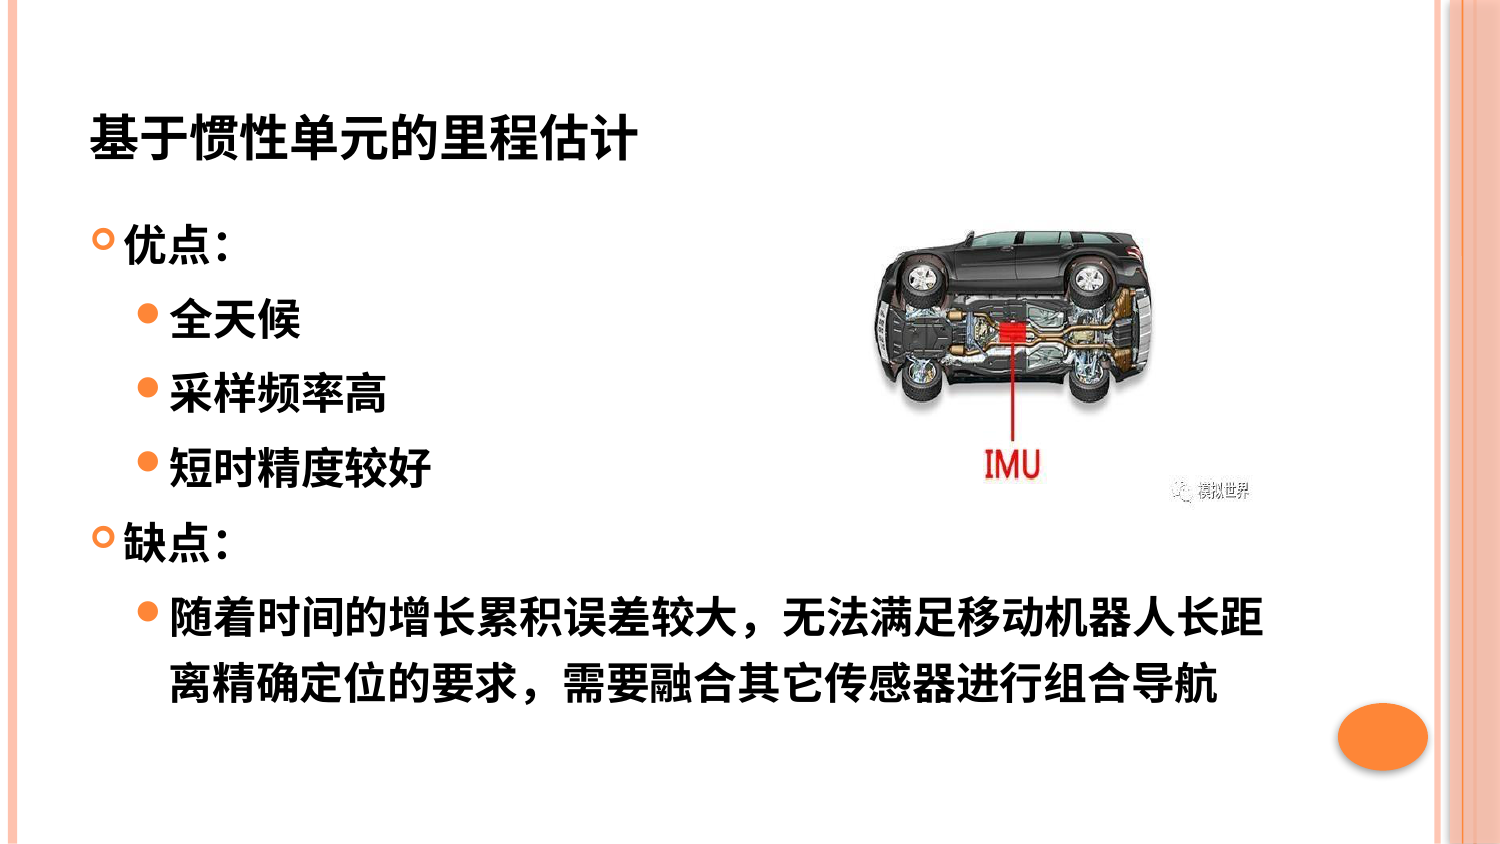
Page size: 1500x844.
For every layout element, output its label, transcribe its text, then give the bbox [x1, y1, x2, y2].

list 优点： 全天候 采样频率高 短时精度较好 缺点： 随着时间的增长累积误差较大，无法满足移动机器人长距离精确定位的要求，需要融合其它传感器进行组合导航 [75, 196, 1300, 797]
title 基于惯性单元的里程估计 [75, 33, 1300, 175]
picture [751, 149, 1266, 524]
